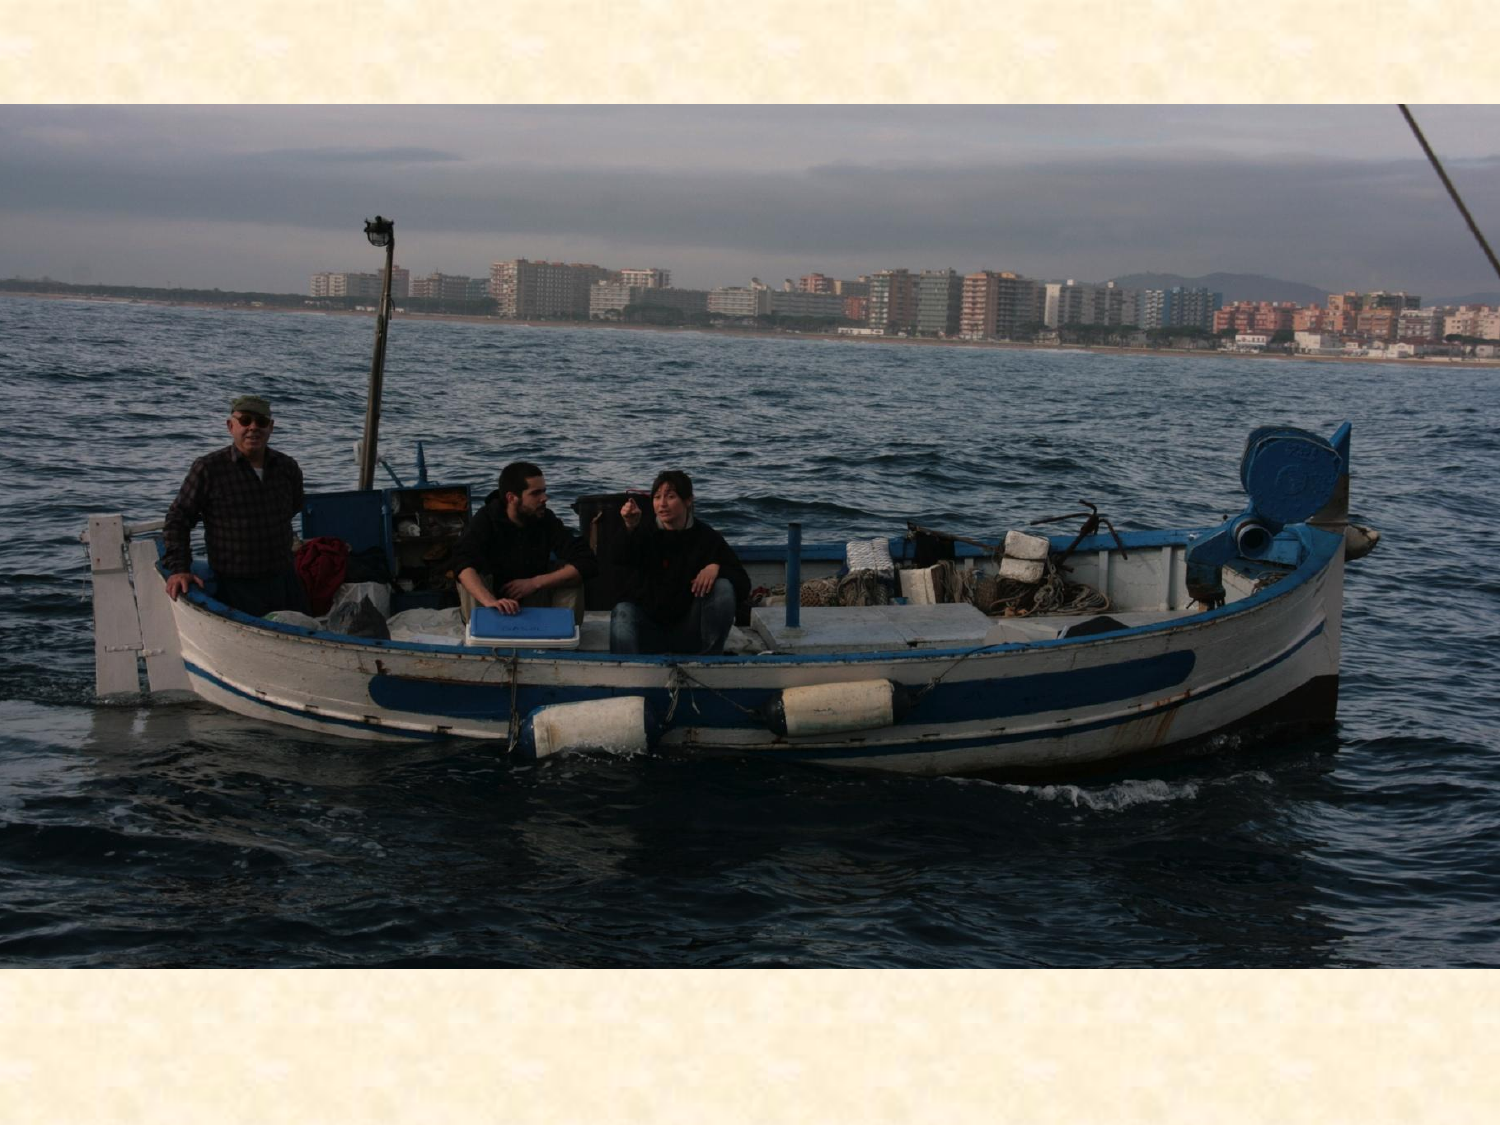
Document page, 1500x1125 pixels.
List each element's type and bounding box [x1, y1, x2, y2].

picture [0, 0, 1500, 104]
picture [0, 969, 1500, 1125]
list [0, 104, 1500, 969]
